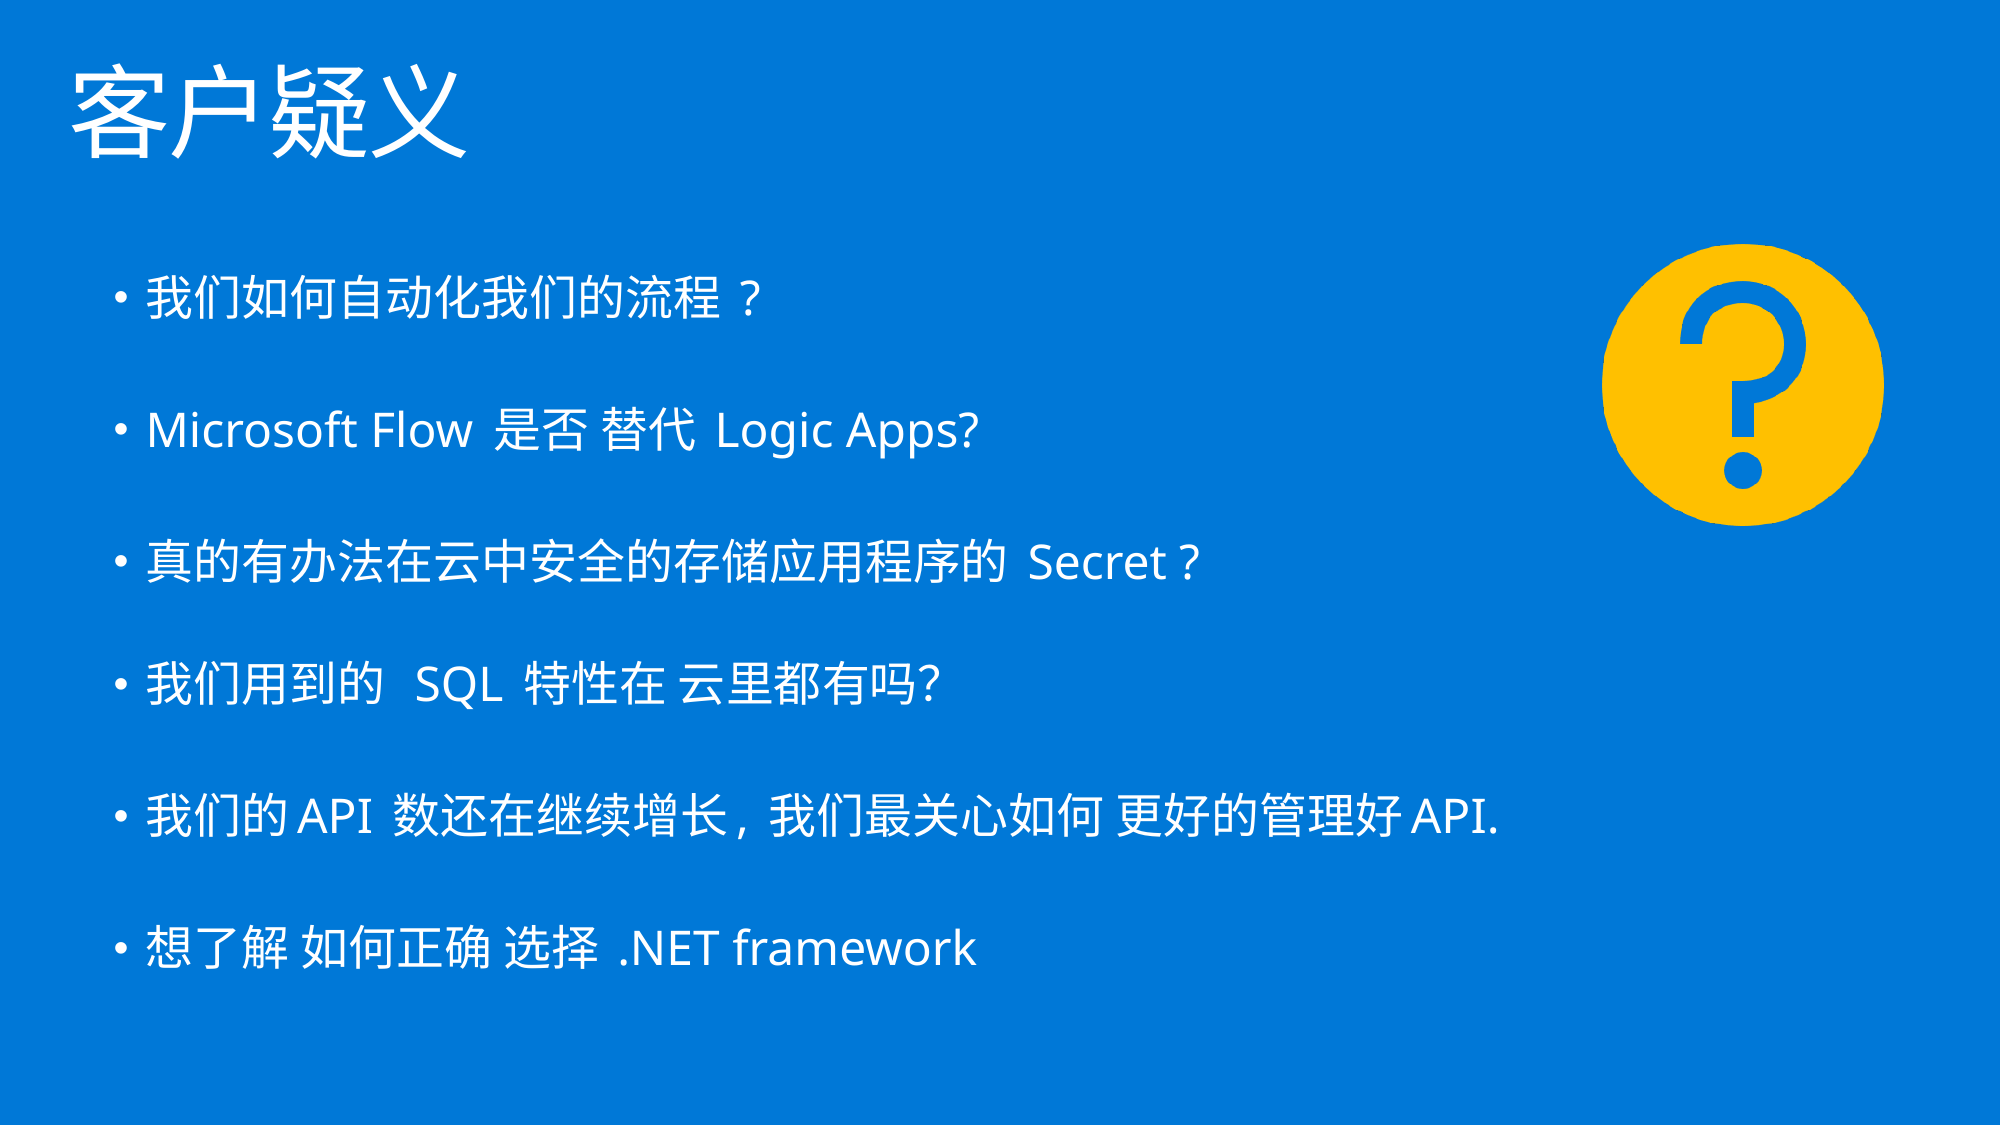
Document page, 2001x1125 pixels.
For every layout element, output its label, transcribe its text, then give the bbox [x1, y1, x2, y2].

picture [1563, 206, 1921, 563]
title 客户疑义 [44, 47, 1957, 196]
list 我们如何自动化我们的流程 ? Microsoft Flow 是否 替代 Logic Apps? 真的有办法在云中安全的存储应用程序的 Secret ? 我们用到的 SQL 特性在 云里都有吗？ 我们的API 数还在继续增长, 我们最关心如何 更好的管理好API. 想了解 如何正确 选择 .NET framework [44, 259, 1547, 1035]
